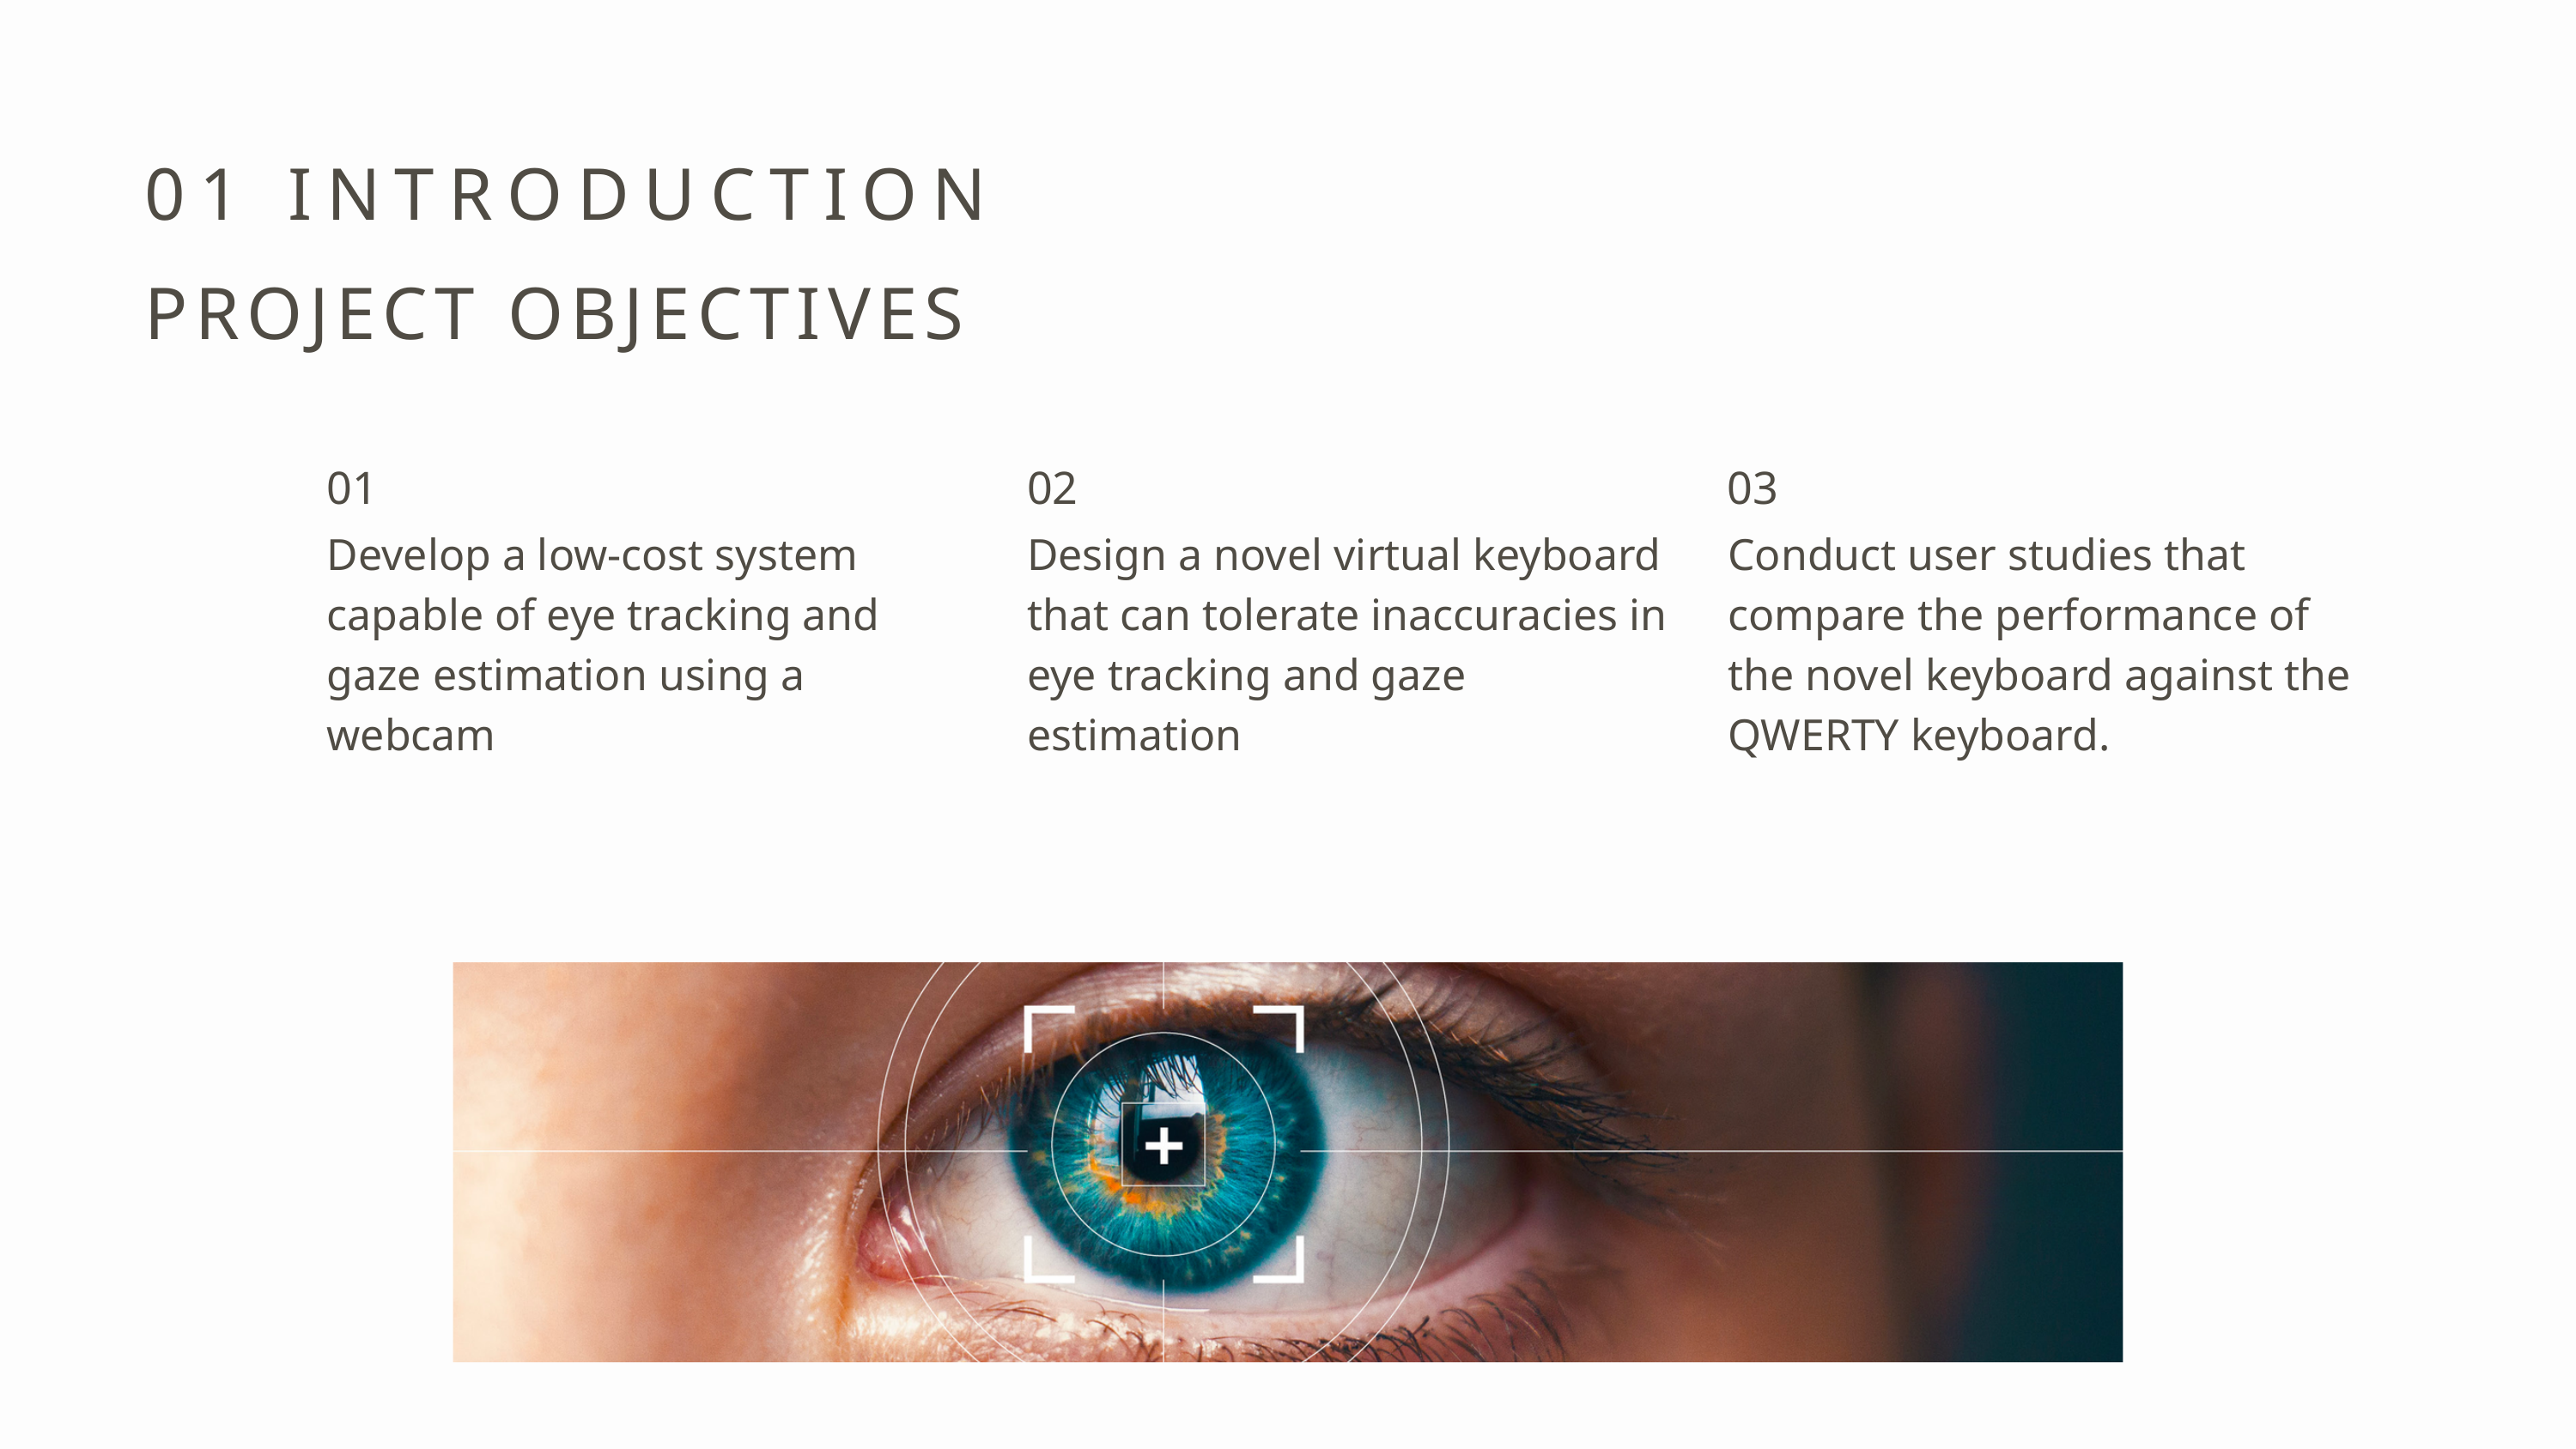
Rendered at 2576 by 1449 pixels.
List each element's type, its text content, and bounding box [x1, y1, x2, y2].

picture [2117, 1351, 2123, 1363]
picture [2120, 992, 2123, 1001]
text_box 01 [326, 451, 613, 514]
text_box 02 [1027, 451, 1314, 514]
text_box Conduct user studies that compare the performance of the novel keyboard against the QWERTY keyboard. [1728, 518, 2374, 760]
picture [2110, 962, 2121, 985]
picture [2117, 1249, 2123, 1263]
picture [453, 962, 2123, 1363]
text_box Design a novel virtual keyboard that can tolerate inaccuracies in eye tracking and gaze estimation [1027, 518, 1674, 760]
text_box 01 INTRODUCTION [144, 134, 1055, 234]
text_box PROJECT OBJECTIVES [144, 253, 1075, 354]
text_box 03 [1727, 451, 2014, 514]
text_box Develop a low-cost system capable of eye tracking and gaze estimation using a webcam [326, 518, 973, 760]
